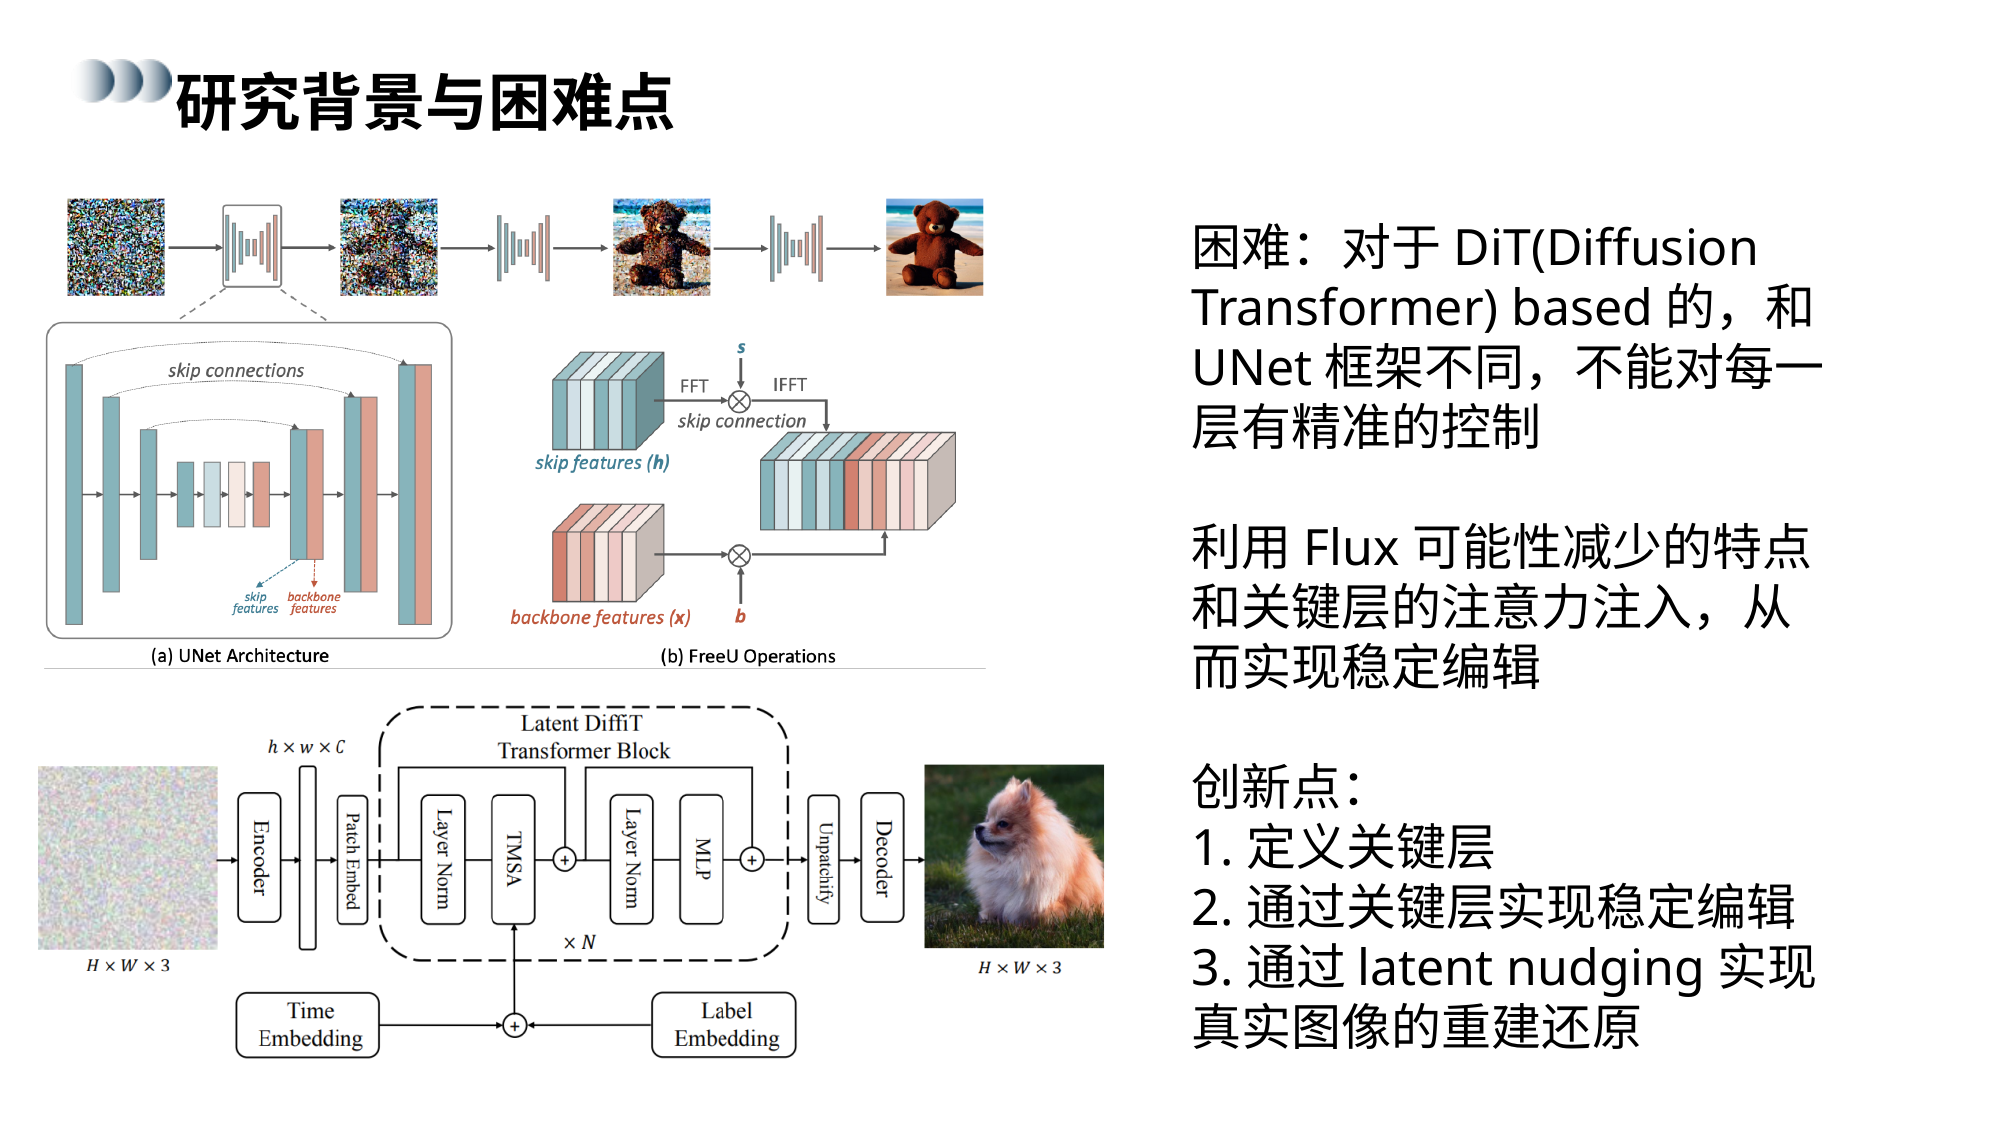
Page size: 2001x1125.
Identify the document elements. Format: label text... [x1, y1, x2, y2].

picture [42, 196, 986, 669]
text_box 困难：对于DiT(Diffusion Transformer) based的，和UNet框架不同，不能对每一层有精准的控制 利用Flux可能性减少的特点和关键层的注意力注入，从而实现稳定编辑 创新点： 1.定义关键层 2.通过关键层实现稳定编辑 3.通过latent nudging实现真实图像的重建还原 [1177, 208, 1844, 1070]
text_box 研究背景与困难点 [159, 16, 1700, 147]
picture [69, 55, 172, 108]
picture [31, 692, 1107, 1063]
